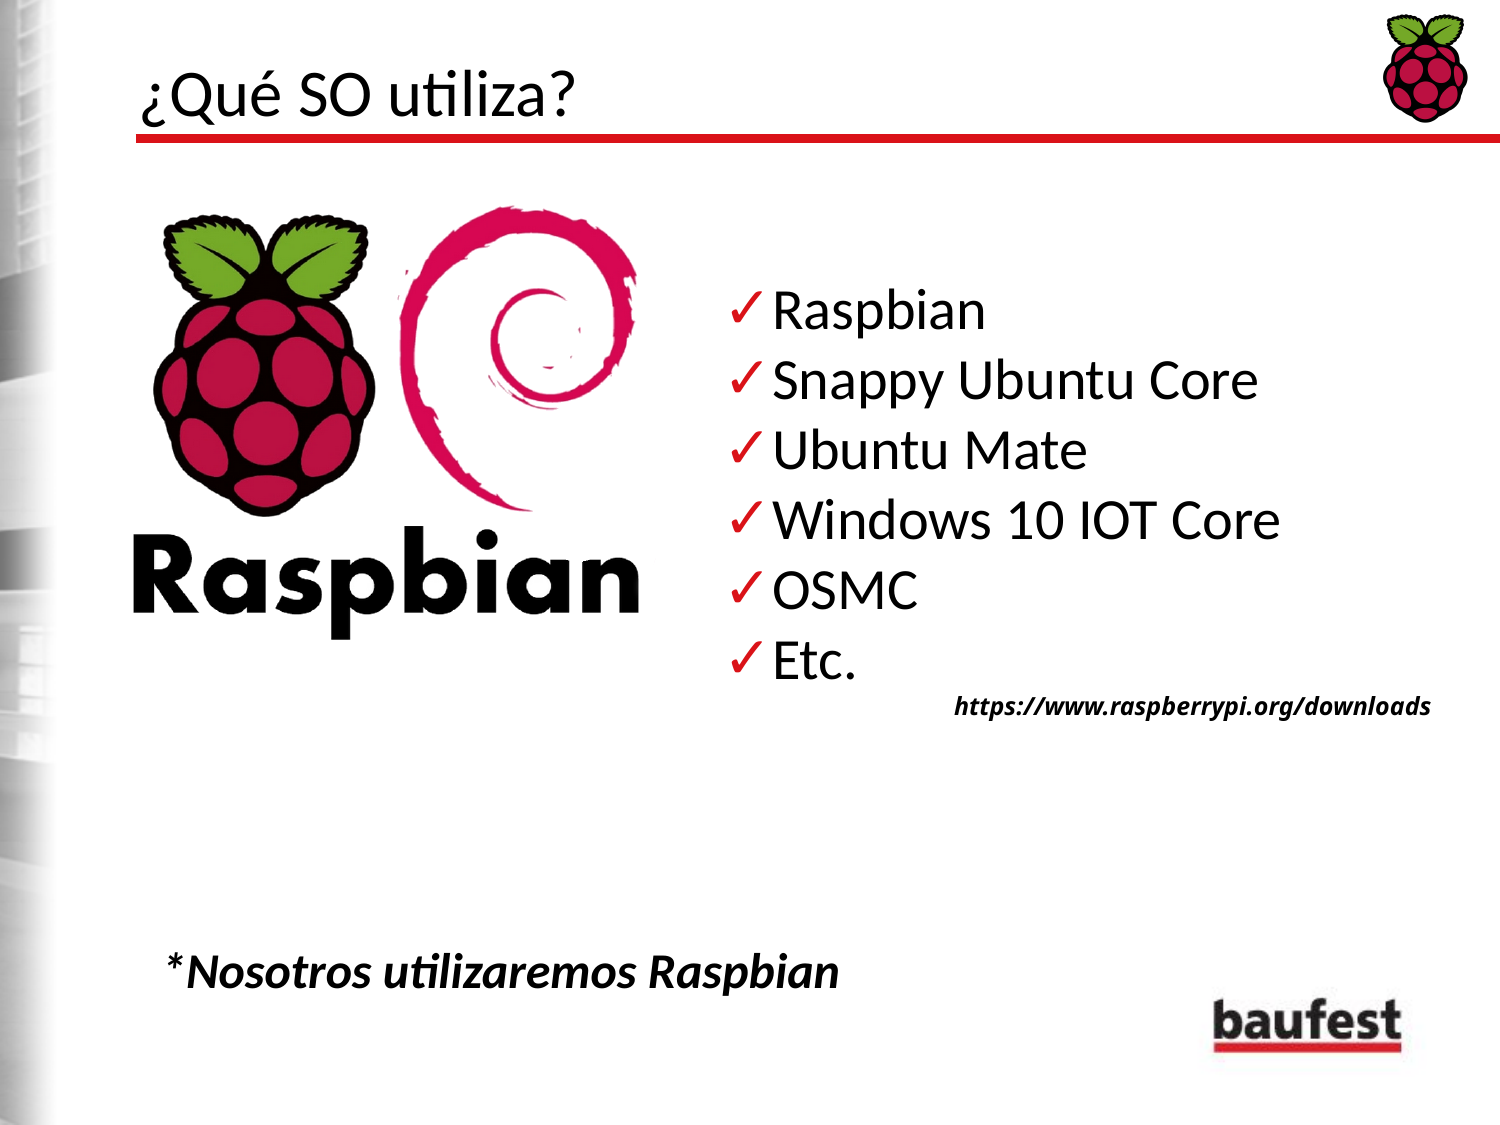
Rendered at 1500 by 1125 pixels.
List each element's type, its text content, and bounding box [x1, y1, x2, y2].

picture [0, 0, 1500, 1125]
title ¿Qué SO utiliza? [123, 0, 1425, 138]
text_box *Nosotros utilizaremos Raspbian [117, 931, 1042, 1006]
list Raspbian Snappy Ubuntu Core Ubuntu Mate Windows 10 IOT Core OSMC Etc. https://www.raspberrypi.org/downloads [679, 263, 1447, 726]
picture [1381, 0, 1500, 134]
